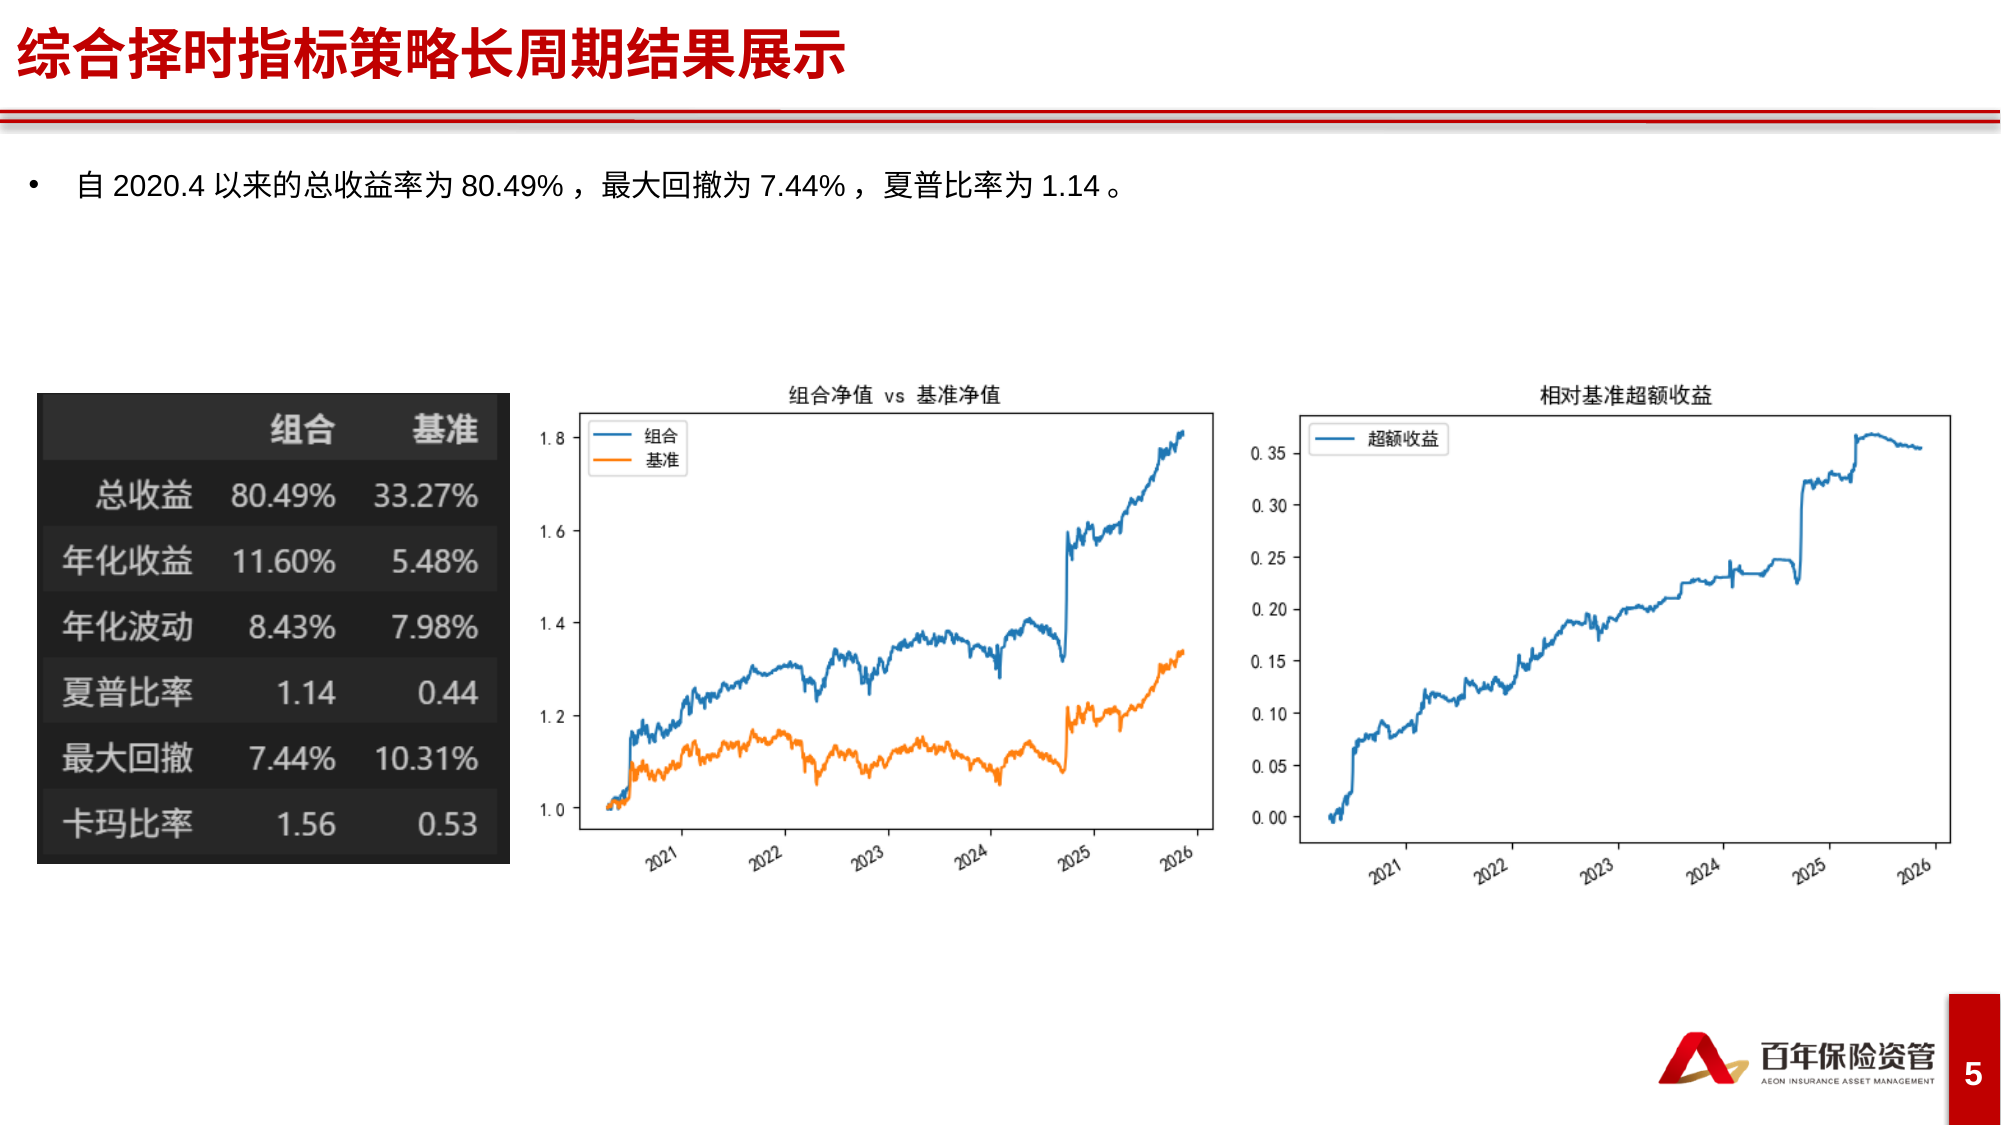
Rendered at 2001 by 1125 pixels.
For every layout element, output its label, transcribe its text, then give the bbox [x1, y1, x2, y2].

picture [1238, 372, 1963, 900]
picture [1645, 1024, 1945, 1094]
picture [527, 372, 1225, 886]
slide_number 5 [1944, 1044, 2000, 1102]
picture [37, 393, 510, 865]
text_box 综合择时指标策略长周期结果展示 [0, 11, 1990, 94]
text_box 自2020.4以来的总收益率为80.49%，最大回撤为7.44%，夏普比率为1.14。 [18, 147, 1982, 213]
